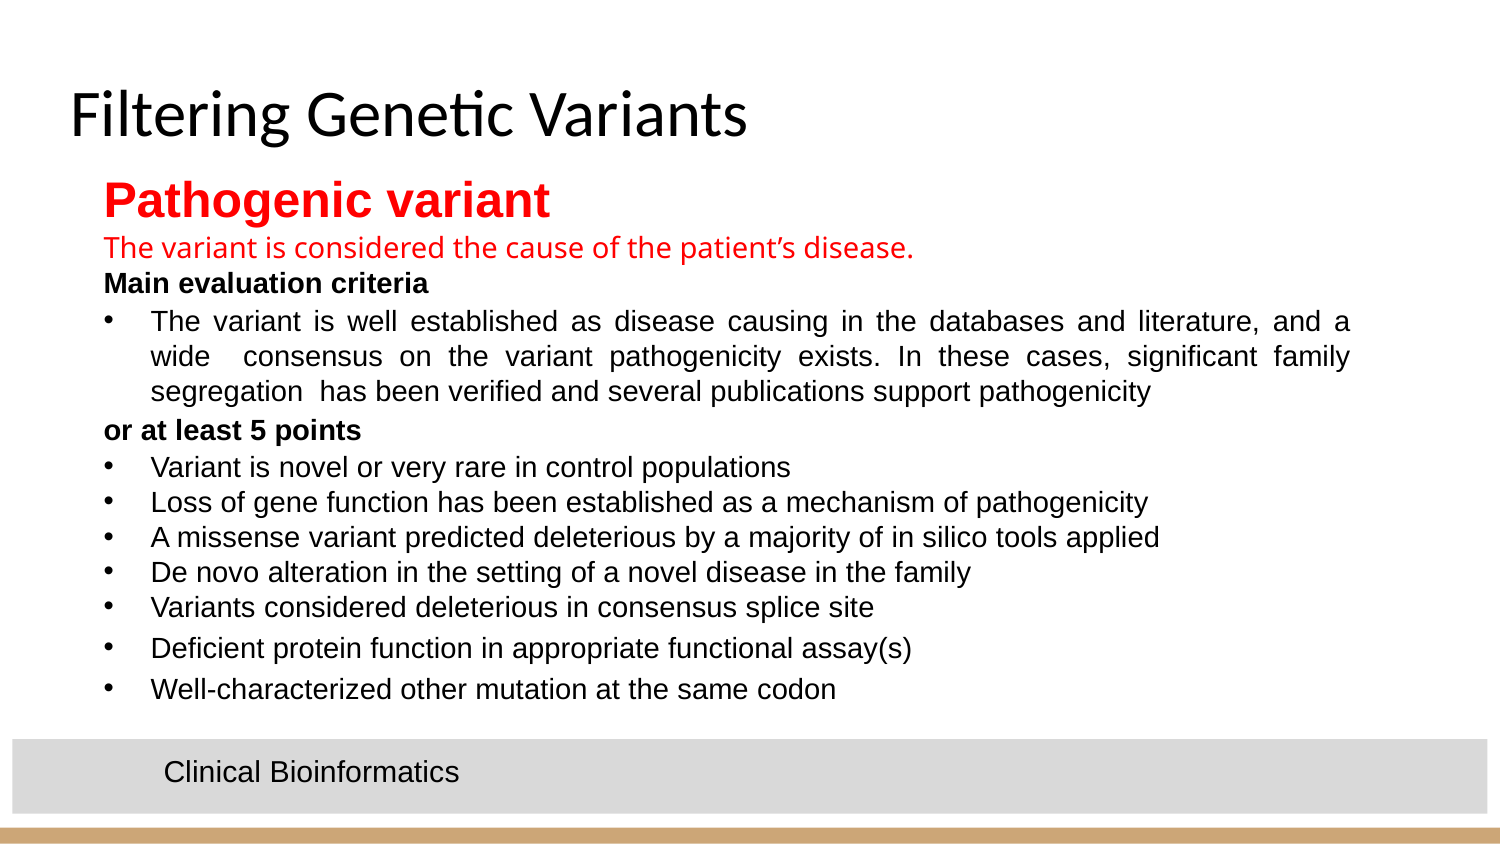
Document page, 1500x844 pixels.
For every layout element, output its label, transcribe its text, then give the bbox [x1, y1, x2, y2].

footer Clinical Bioinformatics [24, 749, 597, 844]
text_box Pathogenic variant The variant is considered the cause of the patient’s disease. Main evaluation criteria The variant is well established as disease causing in the databases and literature, and a wide consensus on the variant pathogenicity exists. In these cases, significant family segregation has been verified and several publications support pathogenicity or at least 5 points Variant is novel or very rare in control populations Loss of gene function has been established as a mechanism of pathogenicity A missense variant predicted deleterious by a majority of in silico tools applied De novo alteration in the setting of a novel disease in the family Variants considered deleterious in consensus splice site Deficient protein function in appropriate functional assay(s) Well-characterized other mutation at the same codon [101, 161, 1353, 705]
title Filtering Genetic Variants [68, 67, 864, 211]
